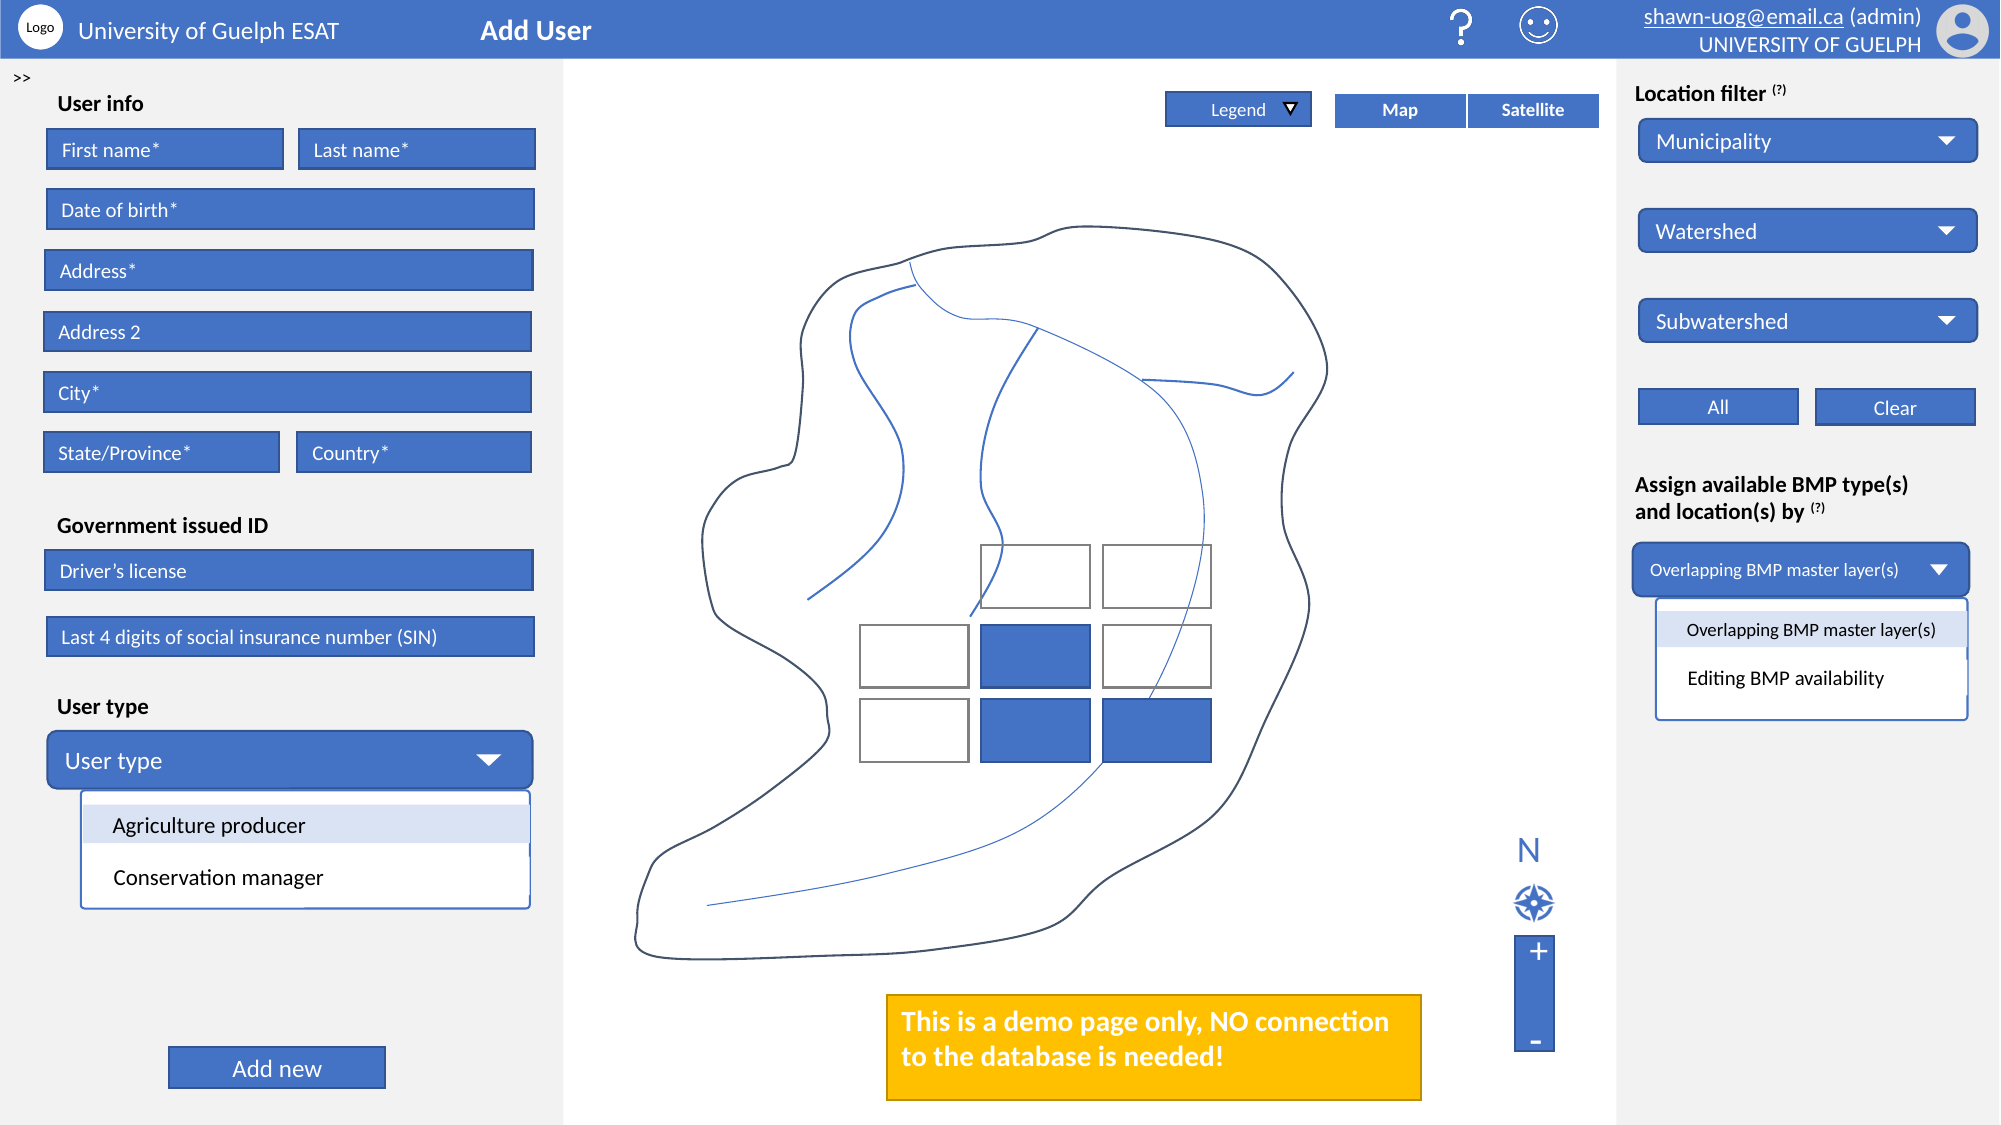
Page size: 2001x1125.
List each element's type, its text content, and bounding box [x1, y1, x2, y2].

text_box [1165, 92, 1312, 126]
text_box Address* [44, 249, 534, 291]
text_box Add new [168, 1046, 386, 1089]
text_box >> [1, 66, 43, 89]
text_box Assign available BMP type(s) and location(s) by (?) [1620, 461, 1955, 532]
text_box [635, 226, 1328, 960]
picture [1507, 878, 1561, 928]
text_box [1615, 66, 2000, 1125]
table_header Map [1335, 94, 1466, 128]
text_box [1638, 208, 1977, 252]
text_box N [1502, 817, 1556, 878]
text_box Last name* [298, 128, 536, 170]
text_box User type [42, 684, 449, 727]
text_box This is a demo page only, NO connection to the database is needed! [886, 994, 1422, 1101]
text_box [47, 730, 533, 909]
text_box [0, 0, 2000, 66]
text_box State/Province* [43, 431, 280, 473]
text_box First name* [46, 128, 284, 170]
text_box Country* [296, 431, 532, 473]
text_box Government issued ID [42, 503, 449, 546]
text_box Last 4 digits of social insurance number (SIN) [46, 616, 535, 657]
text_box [1639, 118, 1978, 162]
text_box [1632, 542, 1970, 721]
text_box [0, 66, 564, 1125]
text_box Clear [1815, 388, 1976, 426]
text_box All [1638, 388, 1799, 425]
text_box City* [43, 371, 532, 413]
table_header Satellite [1468, 94, 1599, 128]
text_box Date of birth* [46, 188, 535, 230]
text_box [1639, 298, 1978, 342]
text_box Address 2 [43, 311, 532, 352]
text_box Location filter (?) [1620, 71, 1857, 114]
text_box Driver’s license [44, 549, 534, 591]
text_box User info [42, 81, 449, 124]
text_box +  [1514, 935, 1555, 1052]
